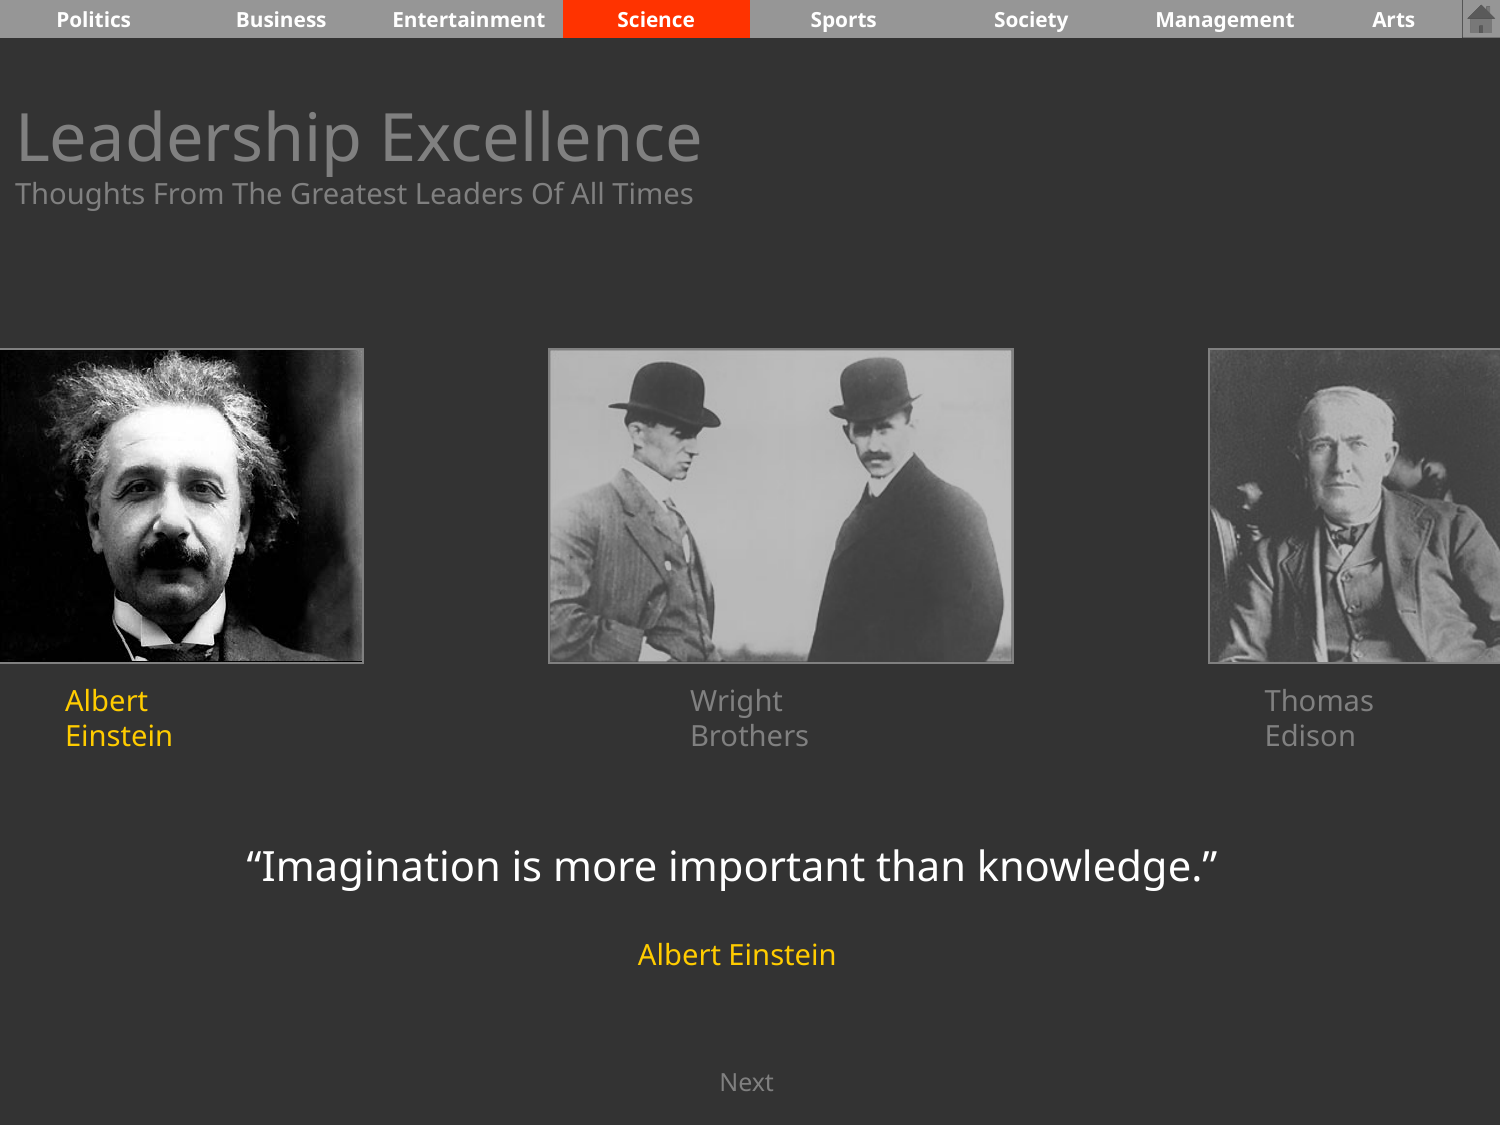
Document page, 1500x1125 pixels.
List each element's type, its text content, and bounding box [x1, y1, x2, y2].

list “Imagination is more important than knowledge.” Albert Einstein [99, 837, 1375, 1038]
text_box [1462, 0, 1500, 38]
text_box Arts [1324, 0, 1462, 38]
text_box Sports [750, 0, 937, 38]
text_box Entertainment [375, 0, 562, 38]
text_box Politics [0, 0, 187, 38]
text_box Management [1125, 0, 1324, 38]
text_box Leadership Excellence Thoughts From The Greatest Leaders Of All Times [0, 87, 1025, 218]
text_box Next [699, 1062, 800, 1101]
picture [1209, 349, 1500, 663]
picture [0, 349, 363, 663]
text_box Thomas Edison [1249, 675, 1475, 725]
text_box Wright Brothers [674, 675, 908, 725]
text_box Albert Einstein [50, 675, 266, 725]
picture [549, 349, 1013, 663]
text_box Business [187, 0, 375, 38]
text_box Society [937, 0, 1125, 38]
text_box Science [562, 0, 750, 38]
